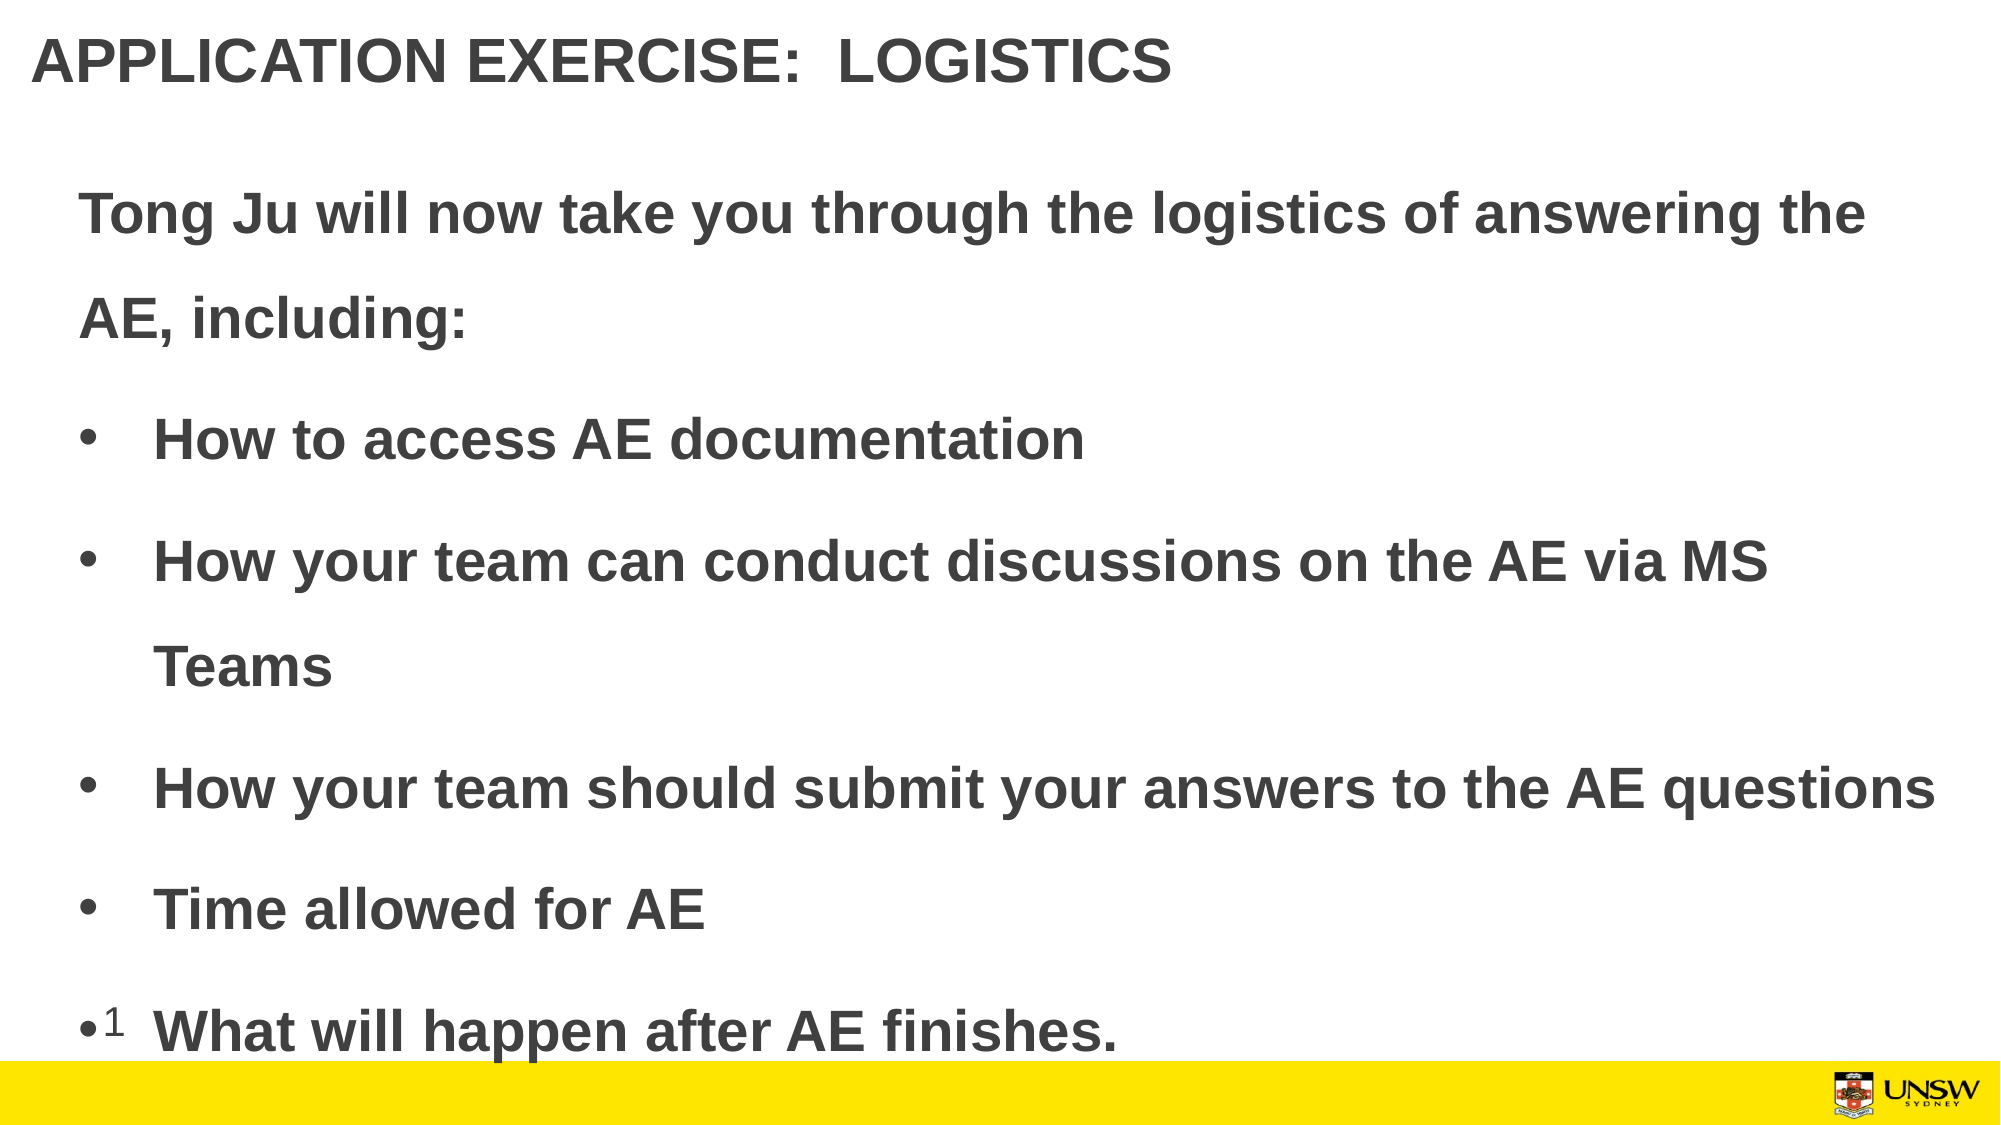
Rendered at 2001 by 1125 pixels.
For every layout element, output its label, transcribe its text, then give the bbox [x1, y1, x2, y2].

title APPLICATION EXERCISE: LOGISTICS [30, 20, 1951, 96]
text_box Tong Ju will now take you through the logistics of answering the AE, including: How to access AE documentation How your team can conduct discussions on the AE via MS Teams How your team should submit your answers to the AE questions Time allowed for AE What will happen after AE finishes. [63, 132, 1980, 1071]
picture [0, 1061, 2001, 1125]
